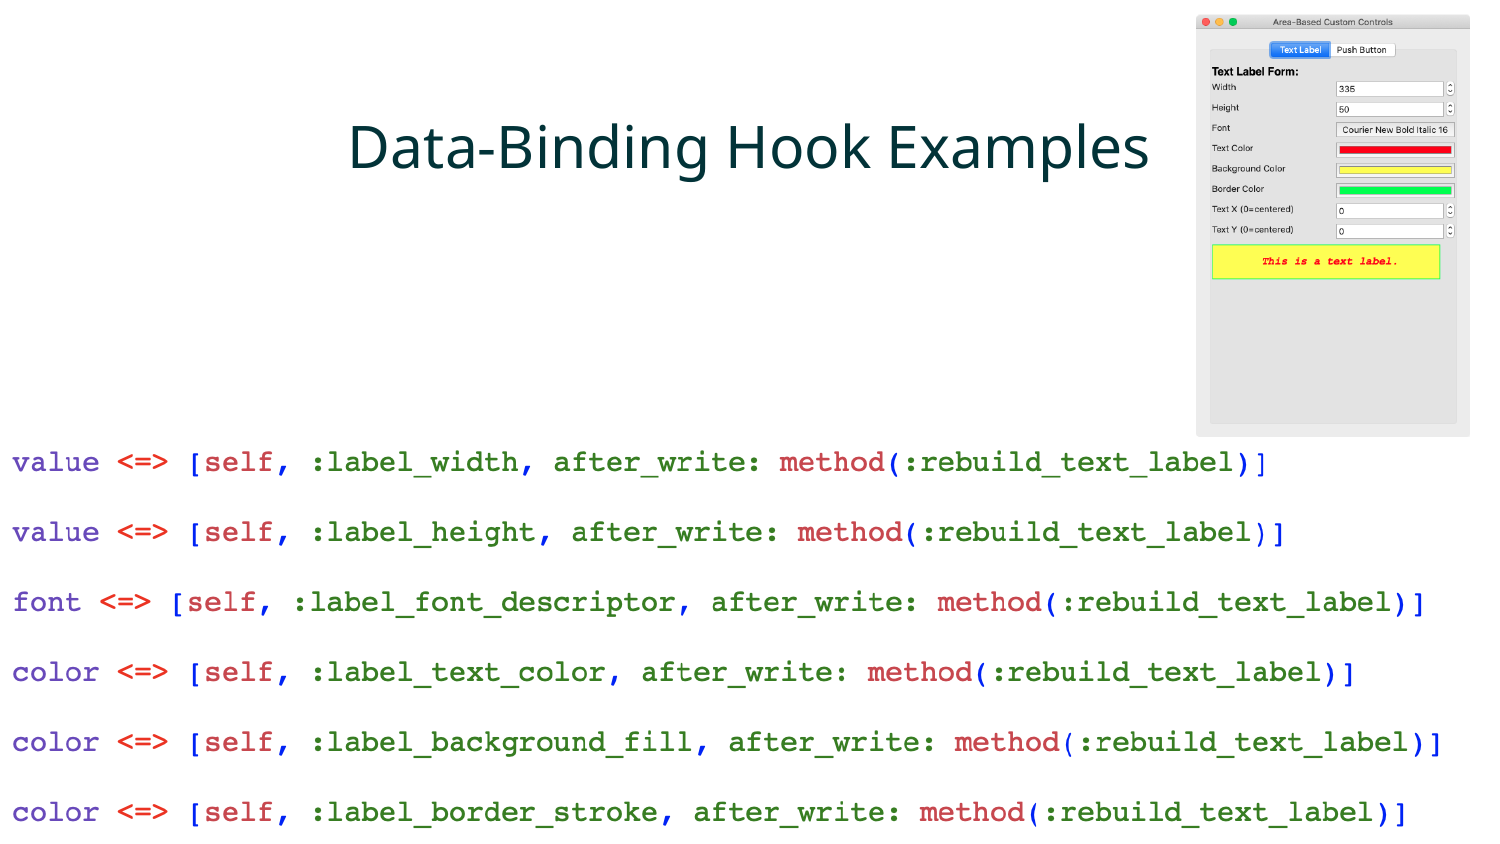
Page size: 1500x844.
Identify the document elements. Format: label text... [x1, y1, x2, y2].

picture [4, 441, 1456, 838]
picture [1195, 14, 1470, 438]
title Data-Binding Hook Examples [51, 95, 1190, 189]
